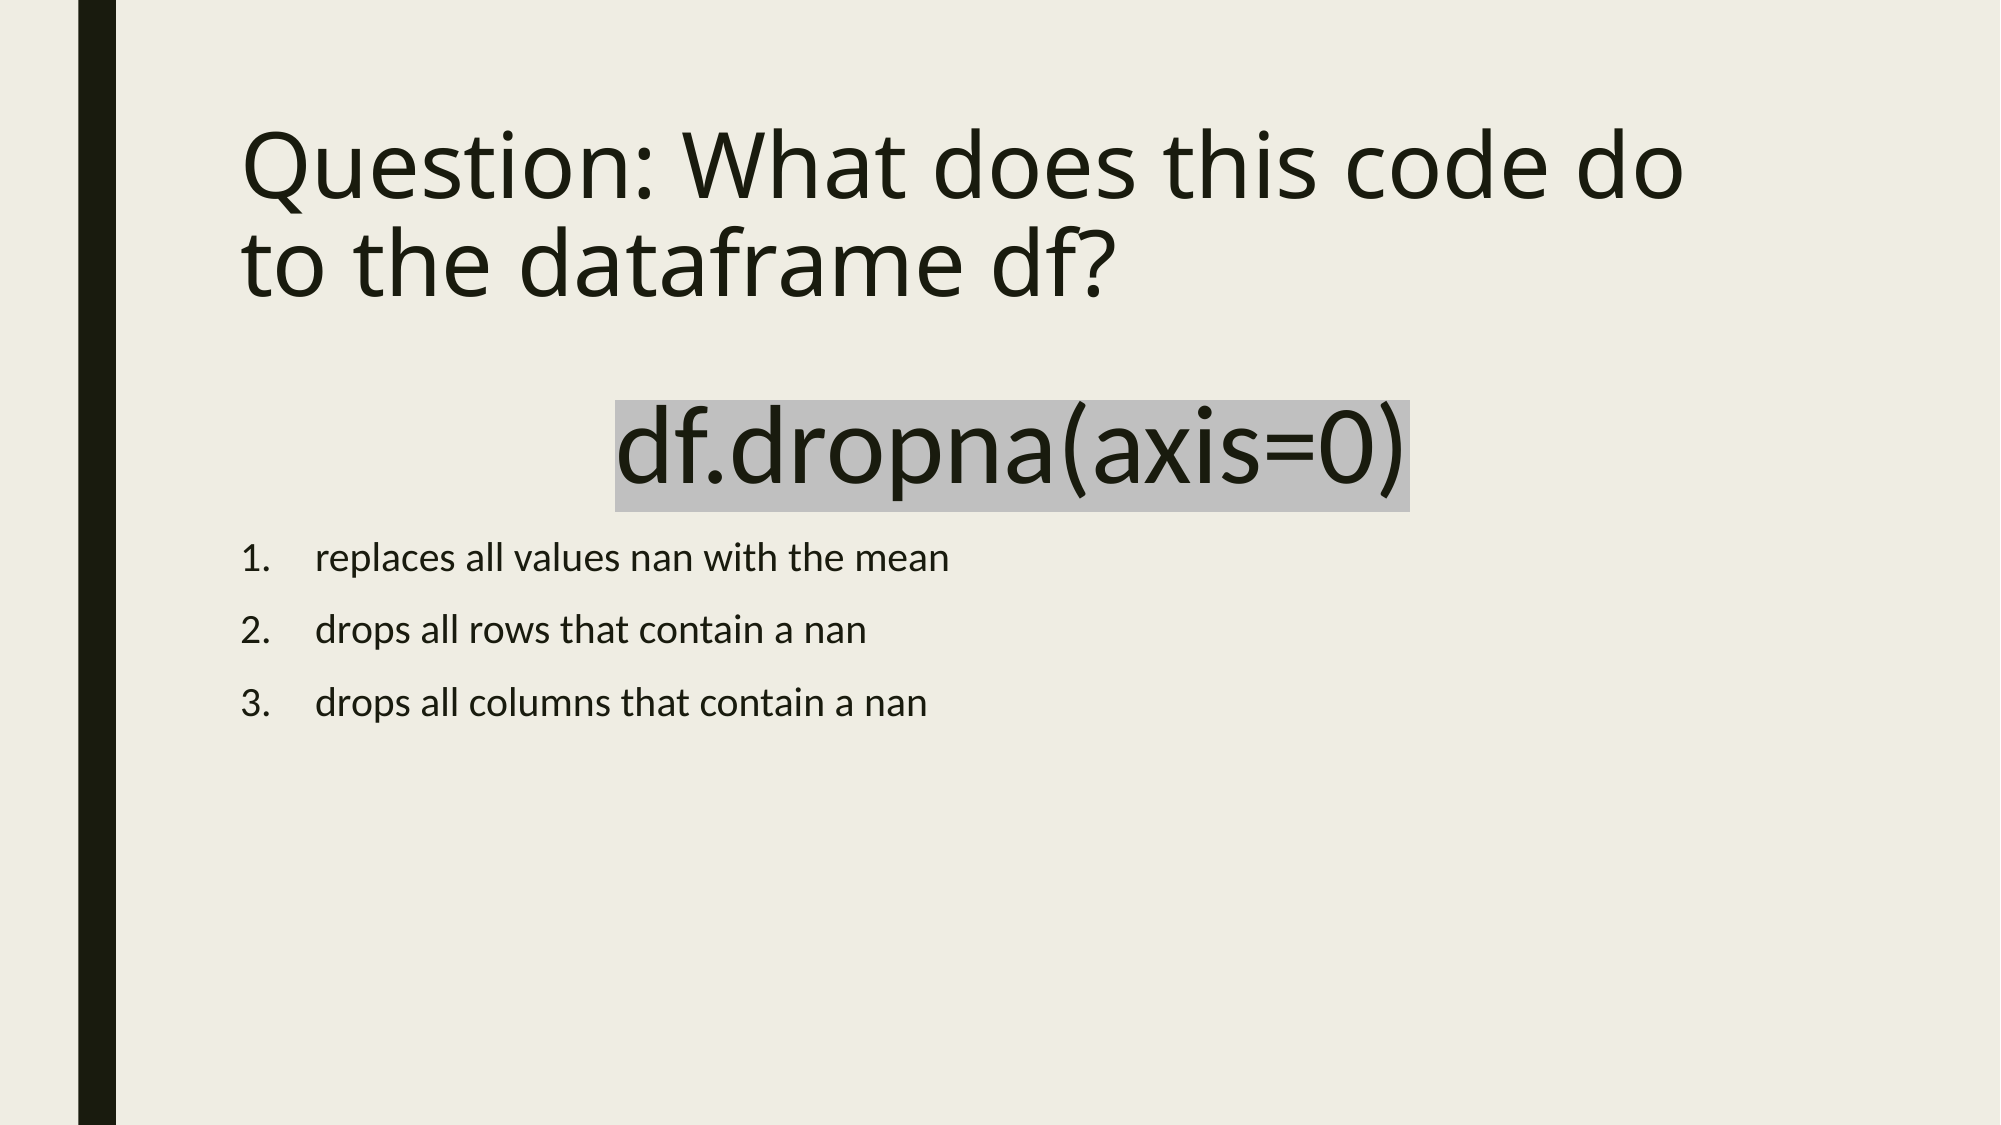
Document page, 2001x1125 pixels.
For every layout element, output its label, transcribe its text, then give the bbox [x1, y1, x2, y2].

list df.dropna(axis=0) replaces all values nan with the mean drops all rows that contain a nan drops all columns that contain a nan [225, 375, 1800, 963]
title Question: What does this code do to the dataframe df? [225, 112, 1800, 357]
